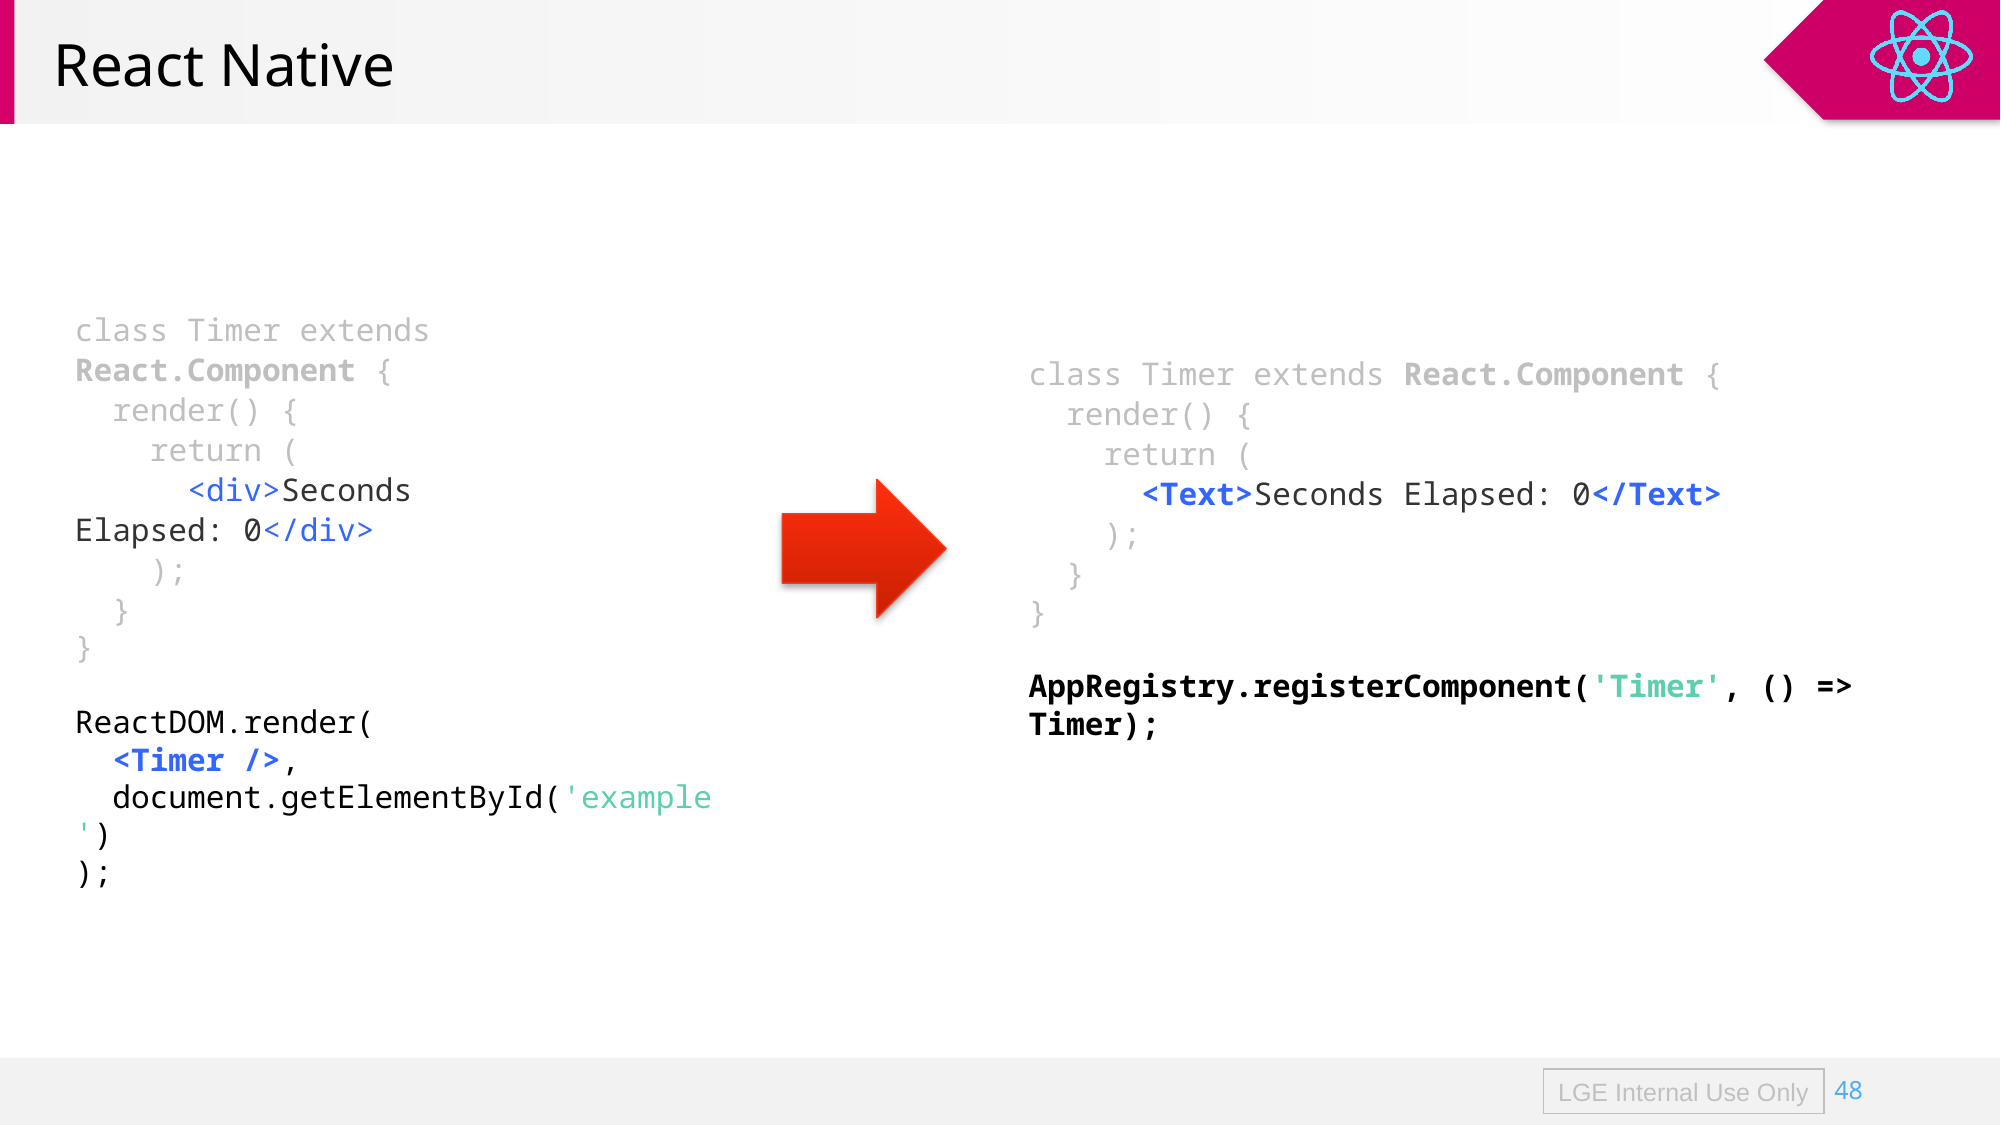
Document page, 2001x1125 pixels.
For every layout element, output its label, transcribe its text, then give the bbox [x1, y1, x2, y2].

text_box [781, 478, 947, 619]
text_box class Timer extends React.Component { render() { return ( <div>Seconds Elapsed: 0</div> ); } } ReactDOM.render( <Timer />, document.getElementById('example') ); [59, 299, 728, 897]
text_box class Timer extends React.Component { render() { return ( <Text>Seconds Elapsed: 0</Text> ); } } AppRegistry.registerComponent('Timer', () => Timer); [1013, 344, 1948, 749]
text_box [1763, 0, 2000, 120]
title React Native [39, 11, 1758, 114]
